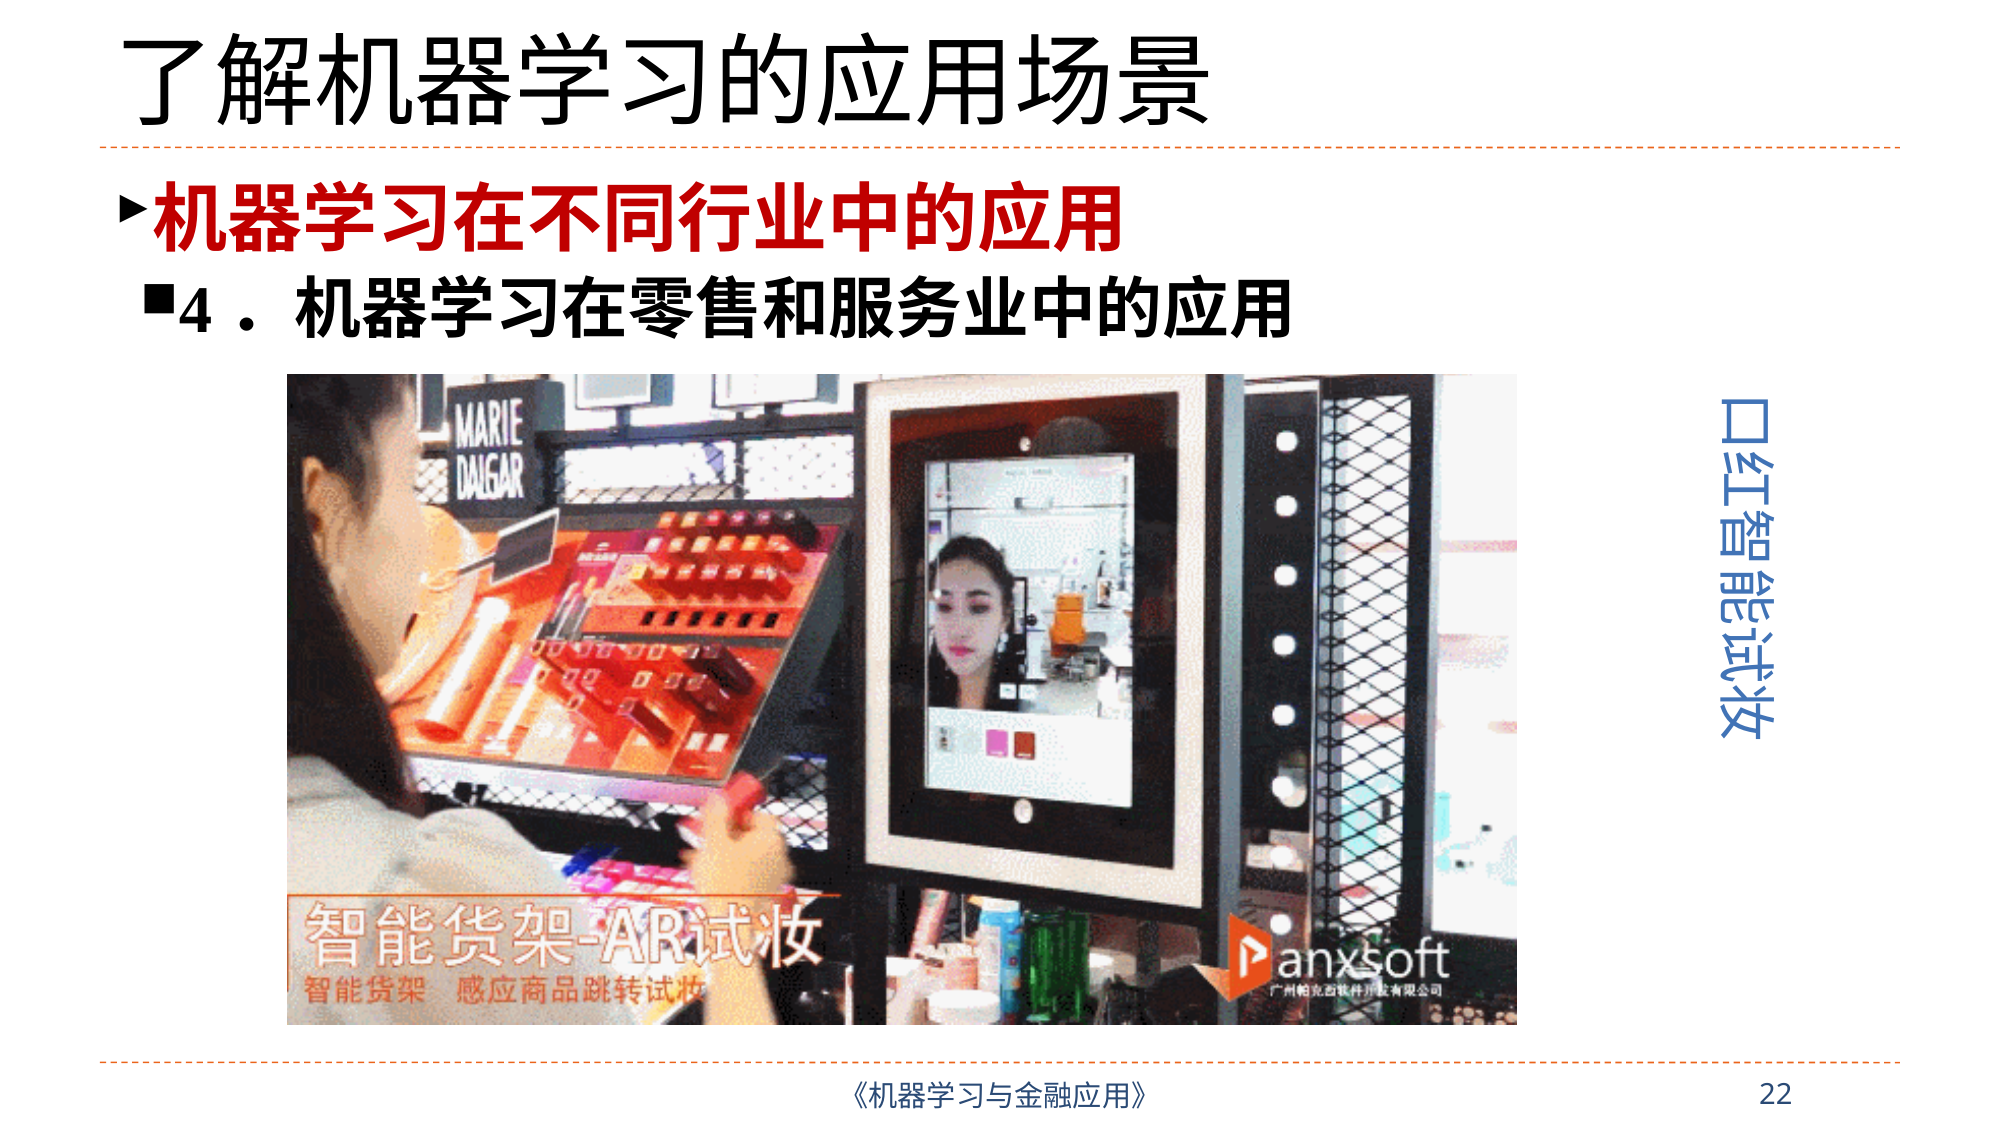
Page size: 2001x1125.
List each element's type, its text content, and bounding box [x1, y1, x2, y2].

picture [287, 374, 1517, 1026]
title 了解机器学习的应用场景 [99, 24, 1900, 146]
text_box 口红智能试妆 [1702, 377, 1827, 882]
list 机器学习在不同行业中的应用 4．机器学习在零售和服务业中的应用 [99, 162, 1900, 1050]
